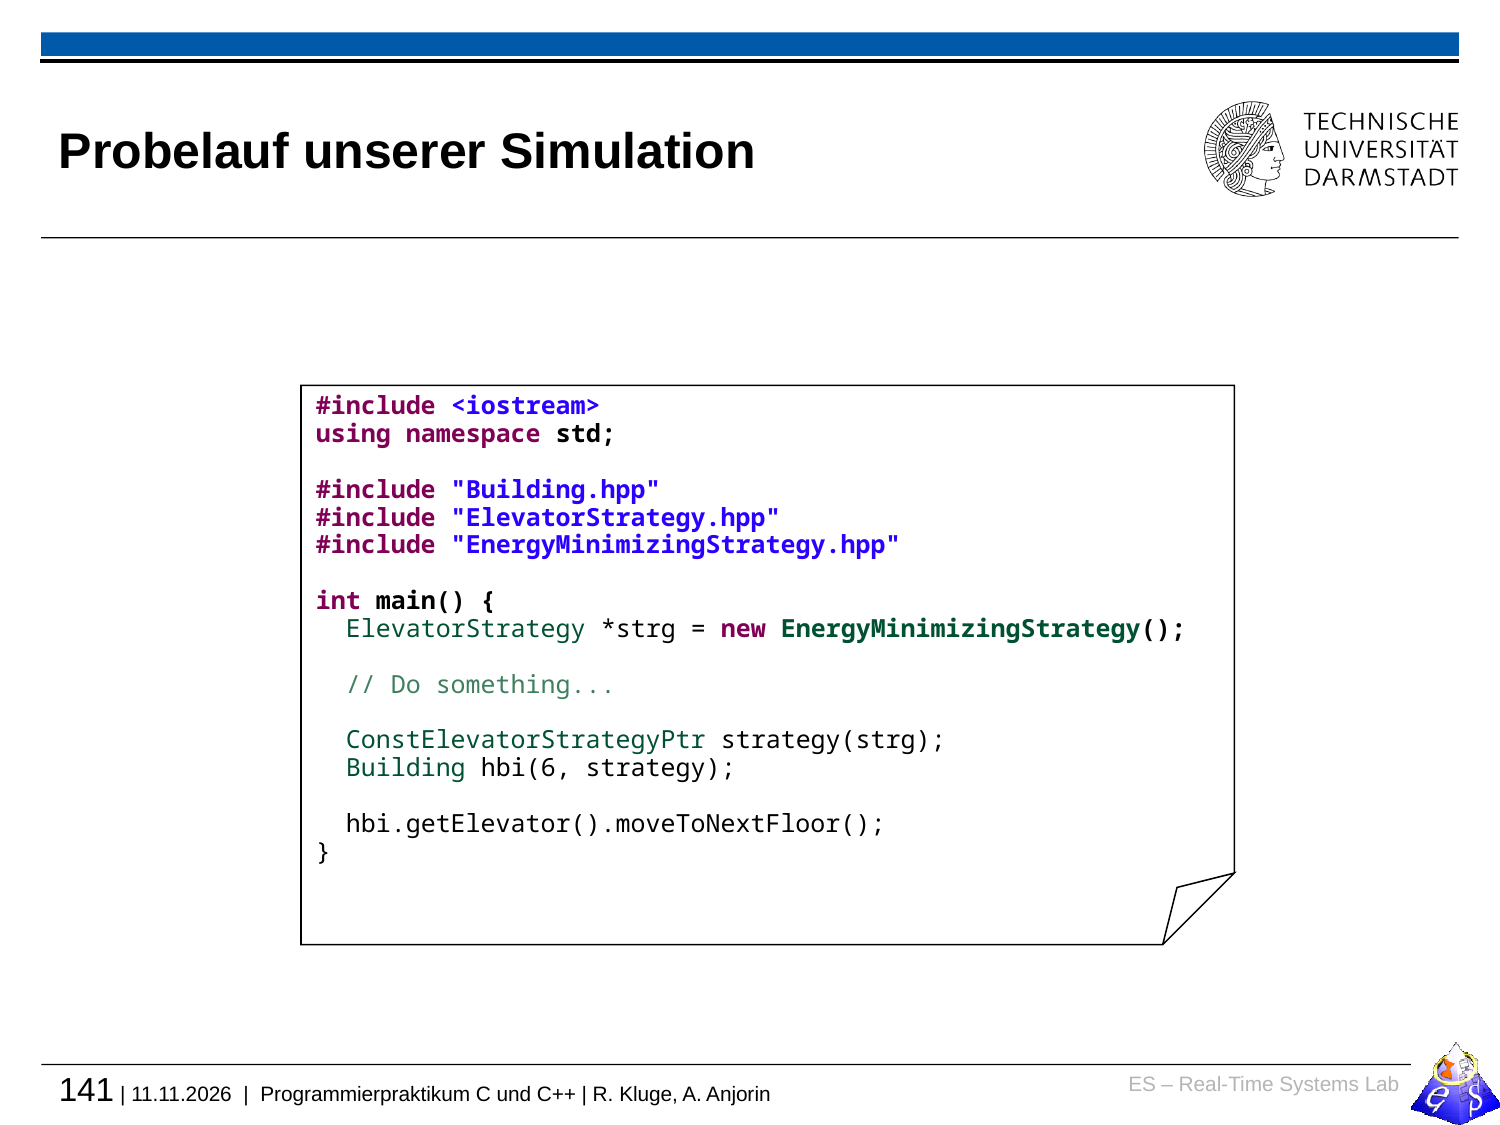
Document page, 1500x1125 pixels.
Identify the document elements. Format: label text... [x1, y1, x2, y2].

title Probelauf unserer Simulation [58, 80, 1187, 218]
picture [1187, 84, 1483, 214]
picture [1411, 1041, 1500, 1125]
text_box #include <iostream> using namespace std; #include "Building.hpp" #include "ElevatorStrategy.hpp" #include "EnergyMinimizingStrategy.hpp" int main() { ElevatorStrategy *strg = new EnergyMinimizingStrategy(); // Do something... ConstElevatorStrategyPtr strategy(strg); Building hbi(6, strategy); hbi.getElevator().moveToNextFloor(); } [301, 385, 1235, 945]
